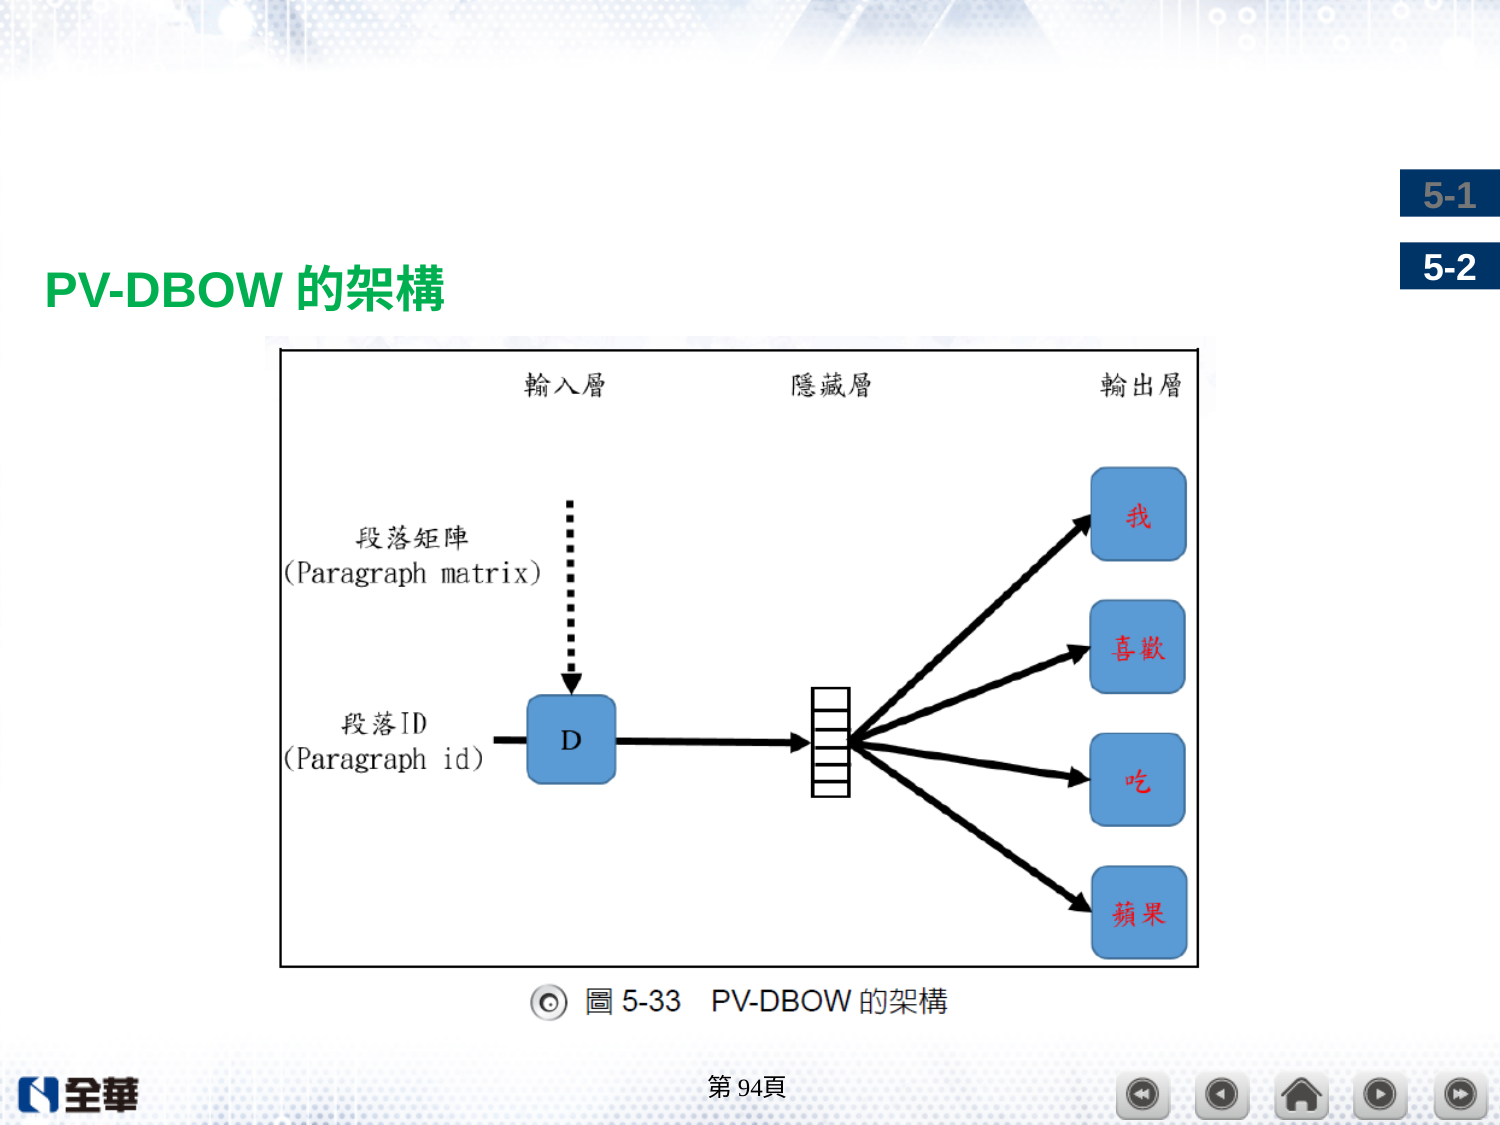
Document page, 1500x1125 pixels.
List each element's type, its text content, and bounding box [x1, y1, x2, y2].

picture [0, 0, 1500, 1125]
list PV-DBOW的架構 [29, 219, 1386, 1048]
